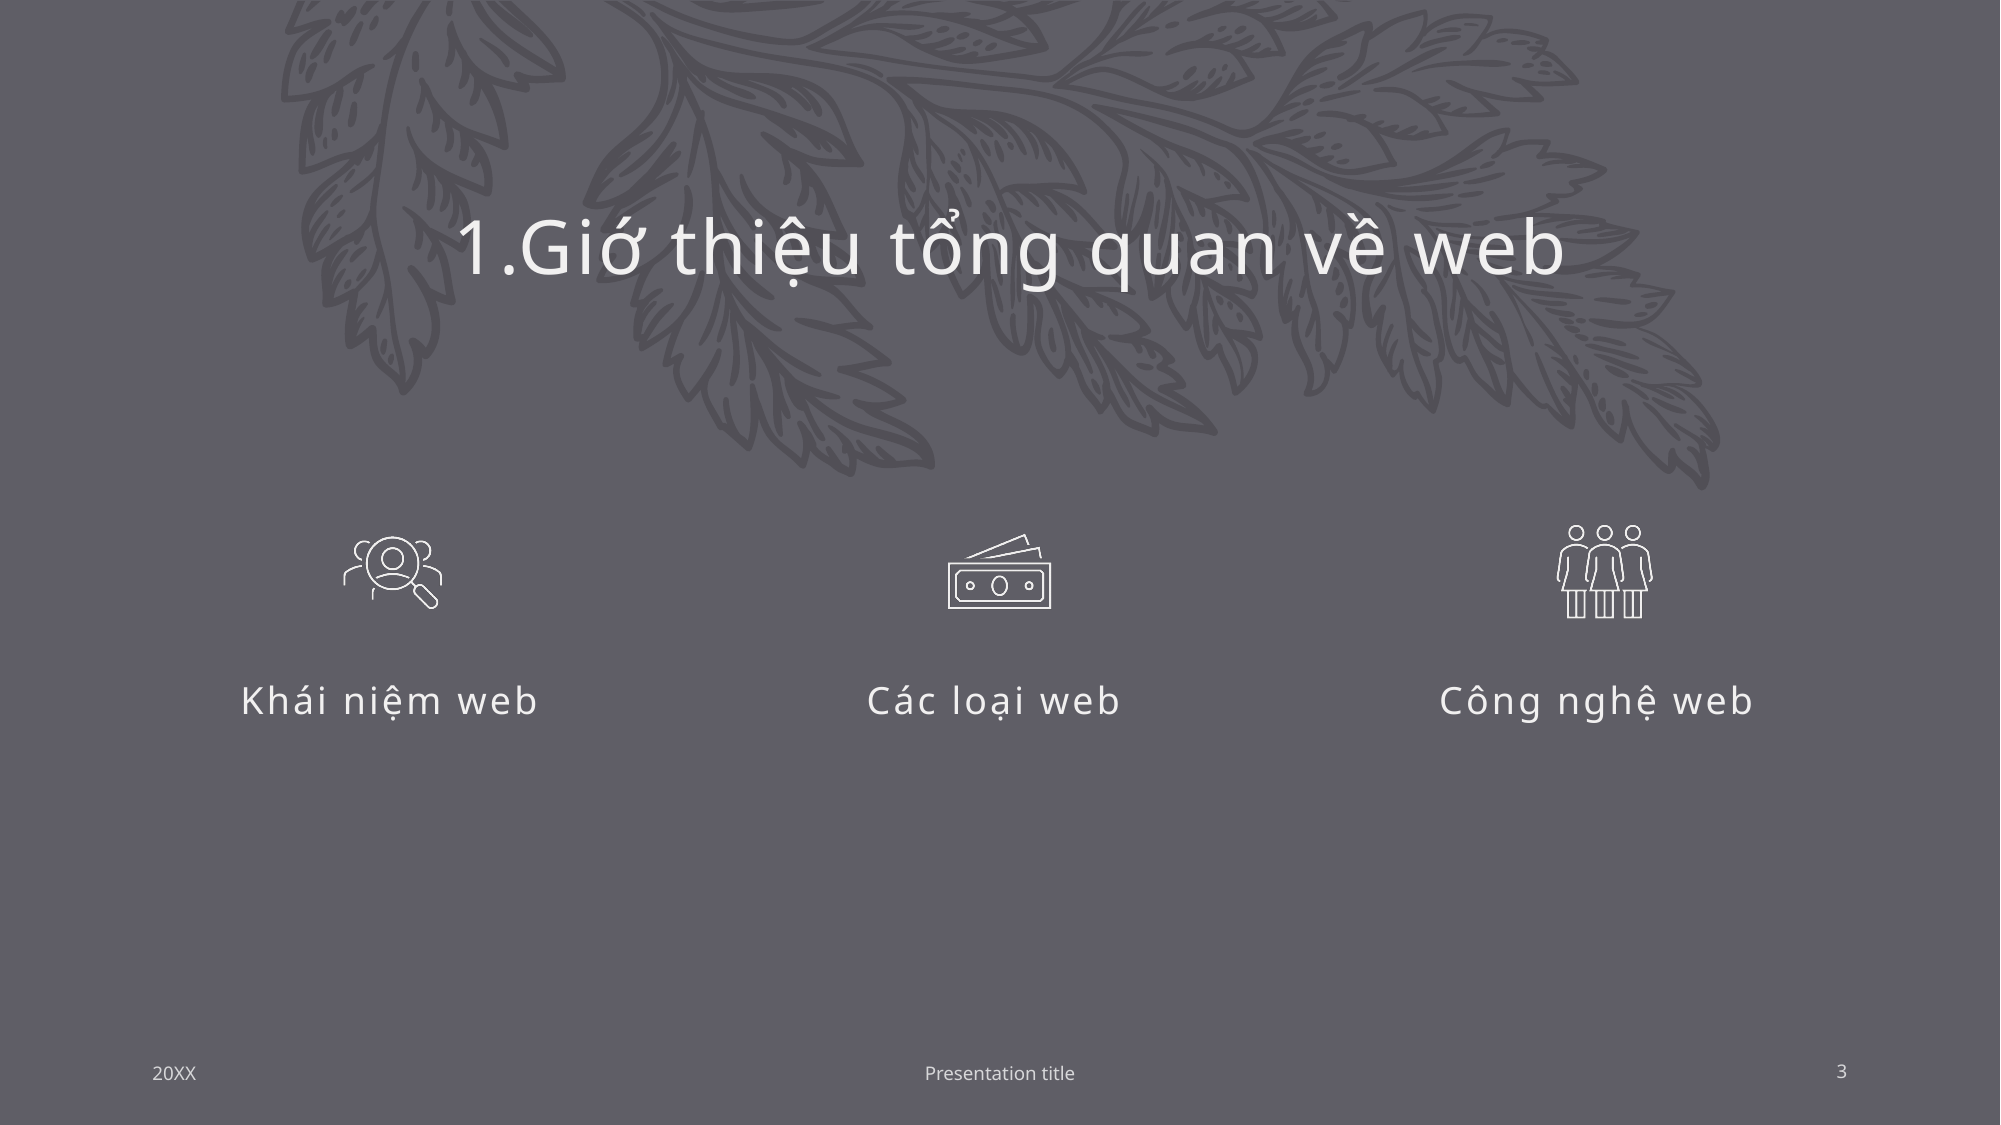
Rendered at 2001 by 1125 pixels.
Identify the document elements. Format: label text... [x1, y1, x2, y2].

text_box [943, 515, 1056, 628]
list Các loại web [742, 619, 1258, 731]
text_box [1548, 515, 1661, 628]
slide_number 3 [1412, 1042, 1863, 1103]
list Khái niệm web [137, 619, 654, 731]
footer Presentation title [662, 1042, 1338, 1103]
slide_number 20XX [137, 1042, 588, 1103]
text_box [336, 515, 449, 628]
title 1.Giớ thiệu tổng quan về web [137, 182, 1863, 318]
list Công nghệ web [1344, 619, 1861, 731]
